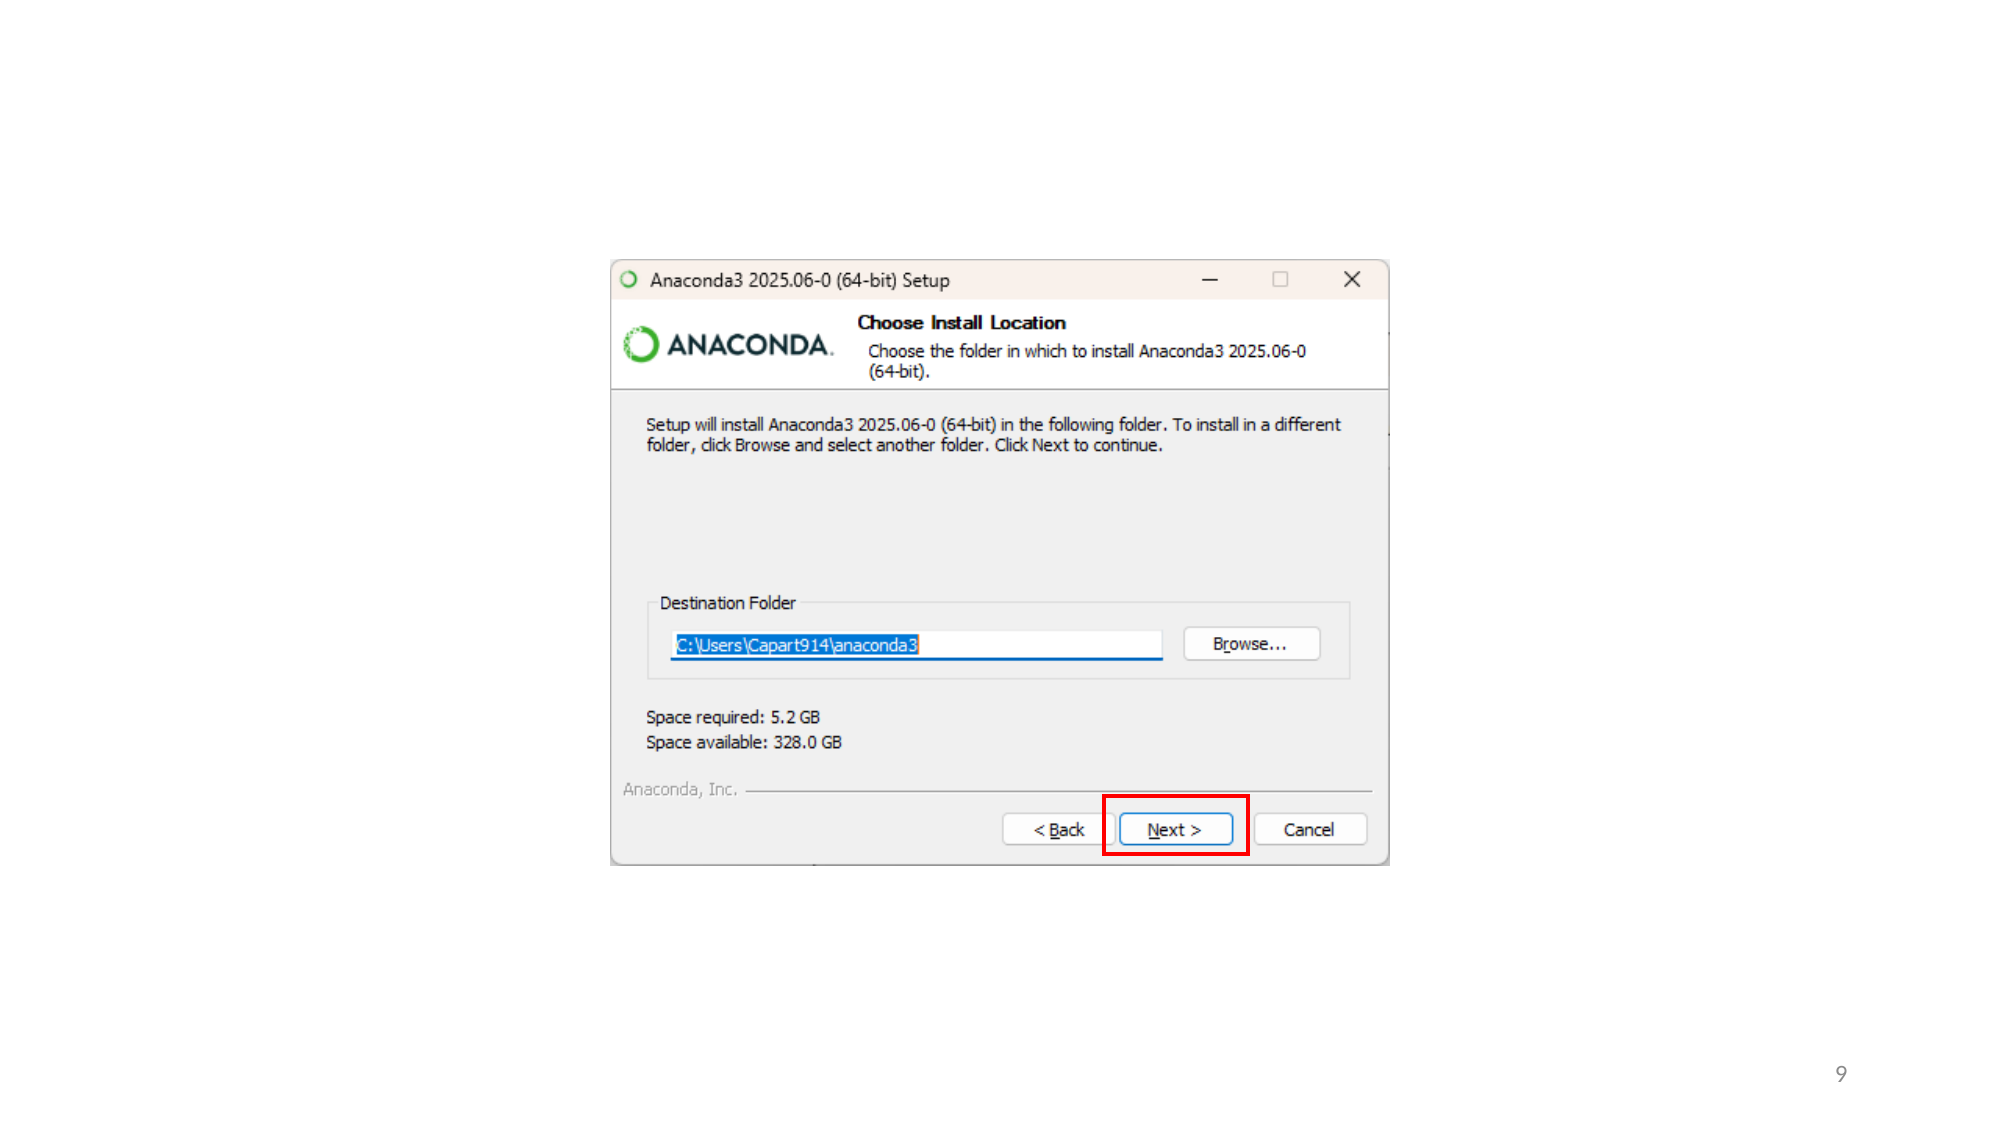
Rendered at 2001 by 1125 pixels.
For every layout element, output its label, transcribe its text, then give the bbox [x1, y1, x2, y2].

slide_number 9 [1412, 1042, 1863, 1103]
picture [610, 259, 1390, 866]
